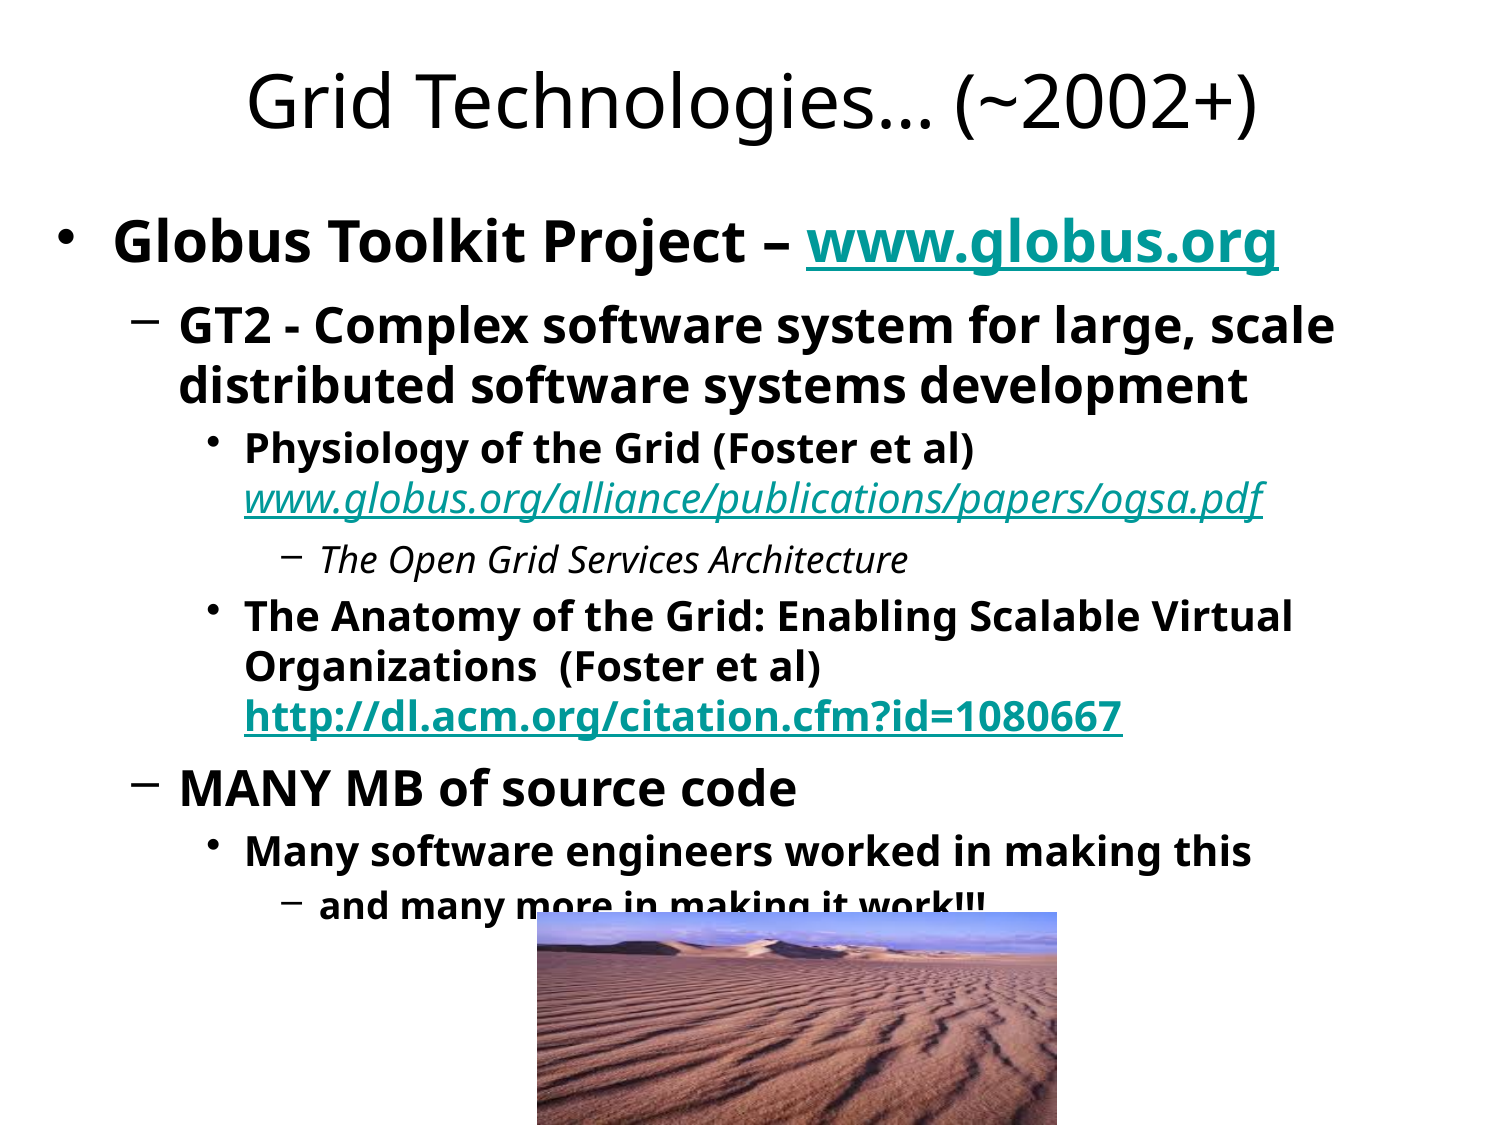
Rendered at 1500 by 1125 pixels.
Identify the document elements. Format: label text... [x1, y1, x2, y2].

list Globus Toolkit Project – www.globus.org GT2 - Complex software system for large, scale distributed software systems development Physiology of the Grid (Foster et al) www.globus.org/alliance/publications/papers/ogsa.pdf The Open Grid Services Architecture The Anatomy of the Grid: Enabling Scalable Virtual Organizations (Foster et al) http://dl.acm.org/citation.cfm?id=1080667 MANY MB of source code Many software engineers worked in making this and many more in making it work!!! [41, 196, 1500, 1071]
picture [537, 912, 1058, 1125]
title Grid Technologies… (~2002+) [76, 4, 1427, 193]
